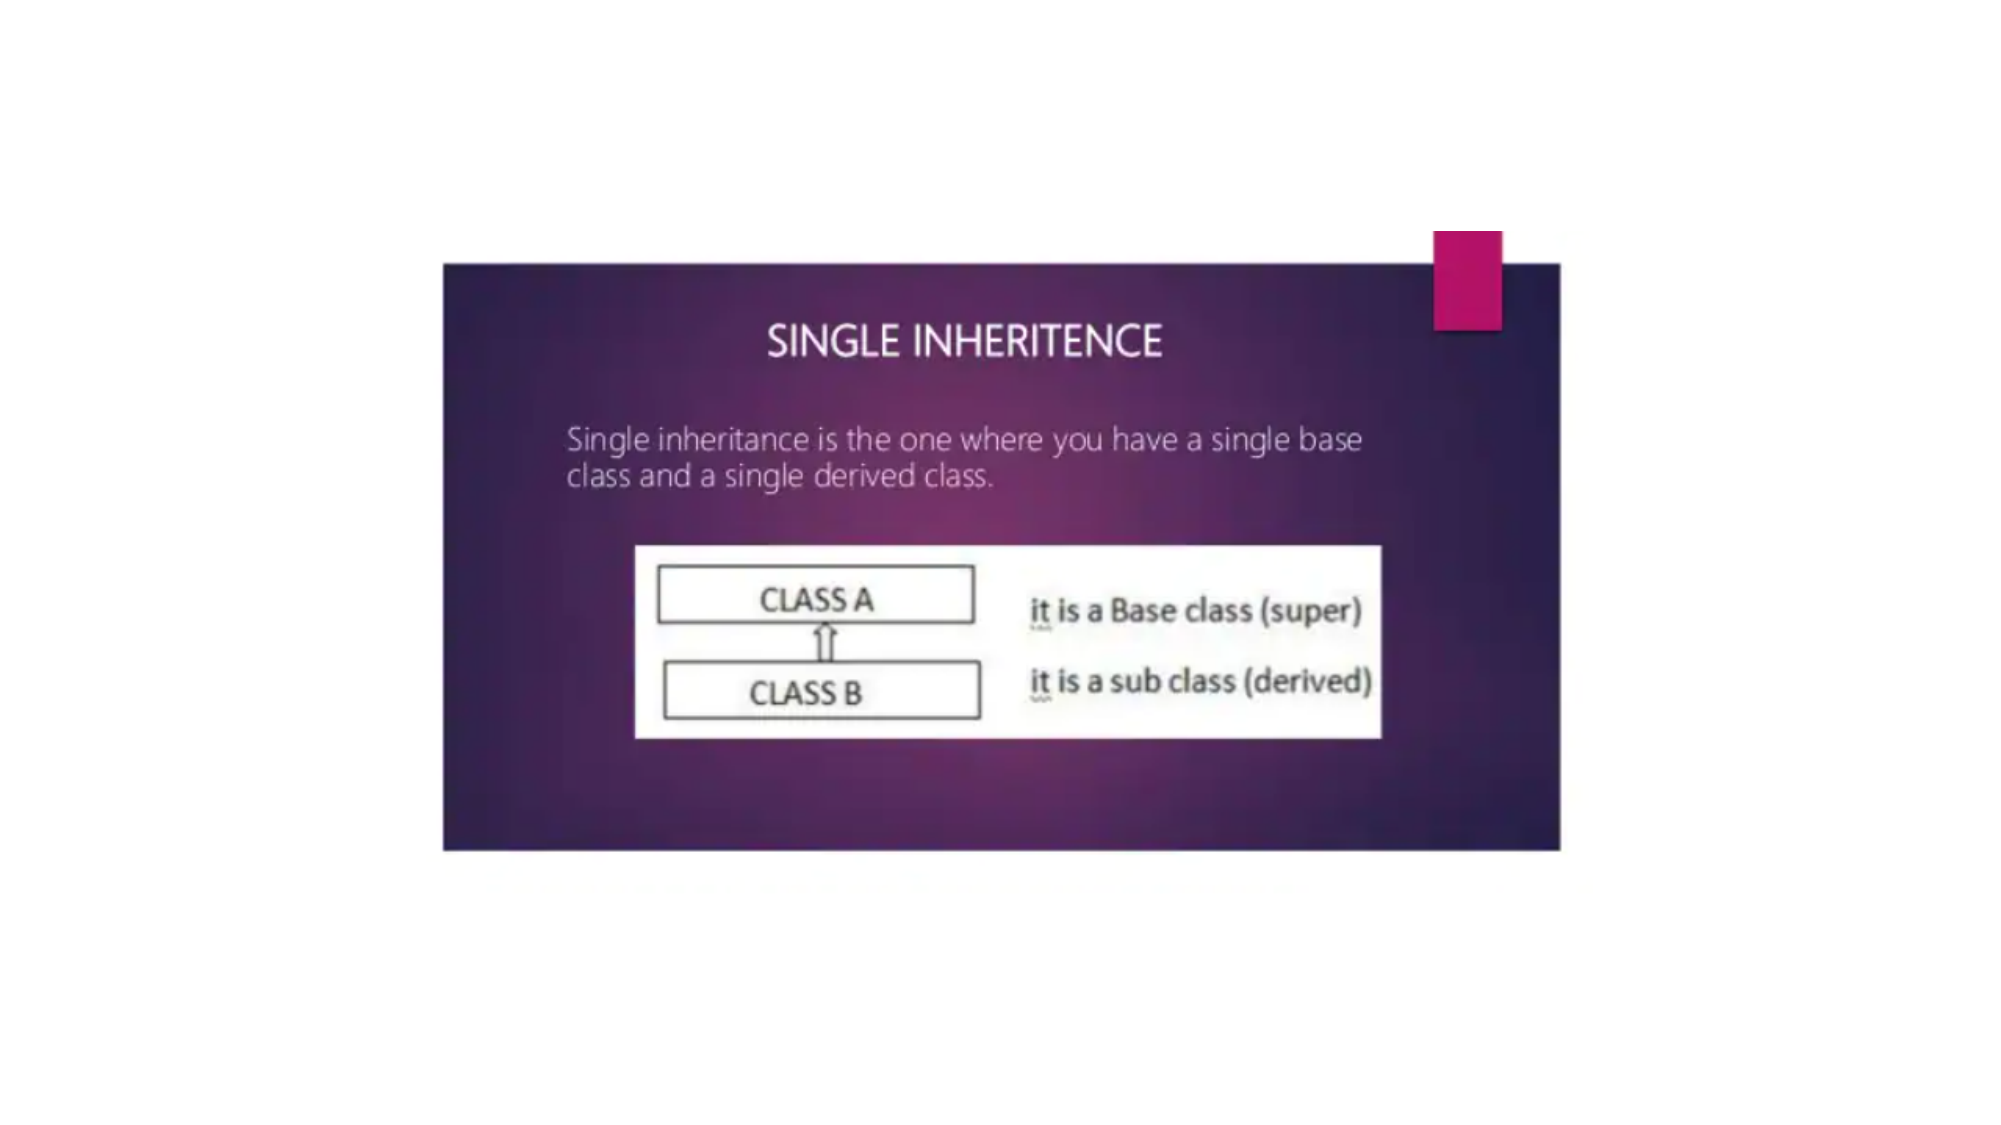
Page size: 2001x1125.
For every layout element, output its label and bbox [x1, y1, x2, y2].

picture [407, 231, 1593, 894]
